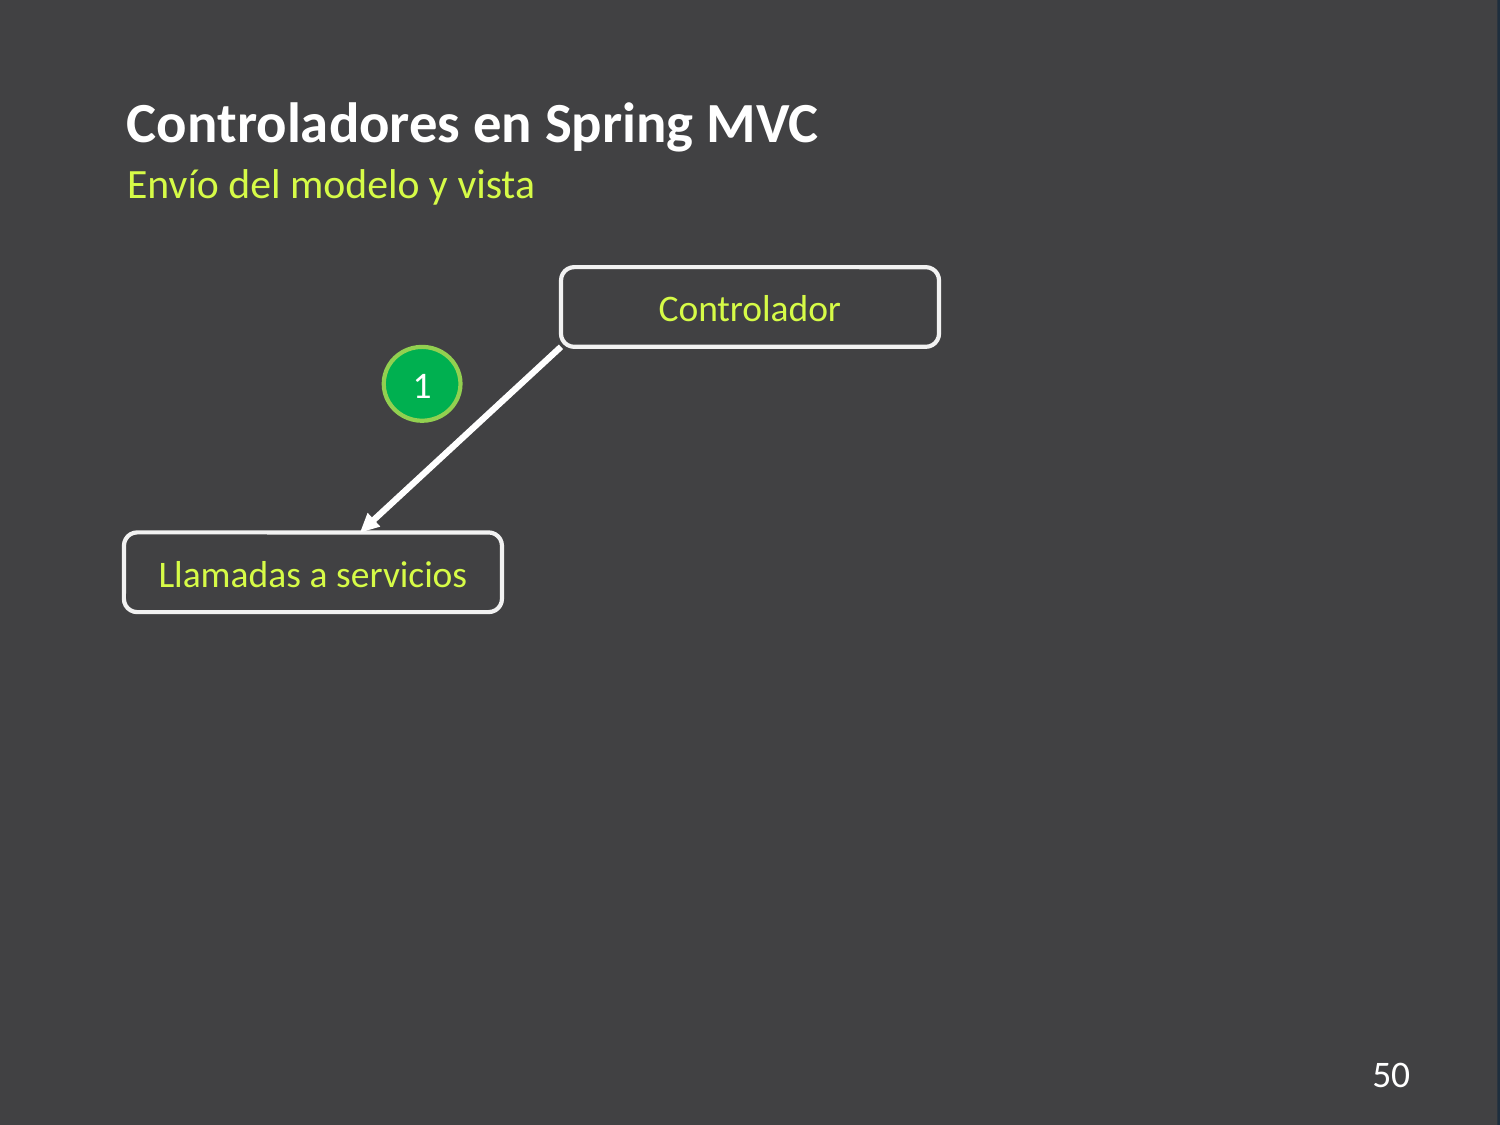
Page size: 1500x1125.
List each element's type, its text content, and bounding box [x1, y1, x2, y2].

text_box Llamadas a servicios [121, 530, 505, 615]
text_box Envío del modelo y vista [112, 148, 1425, 220]
text_box Controlador [558, 265, 942, 349]
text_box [359, 346, 562, 533]
text_box 50 [1281, 1042, 1425, 1103]
text_box Controladores en Spring MVC [112, 78, 1069, 161]
